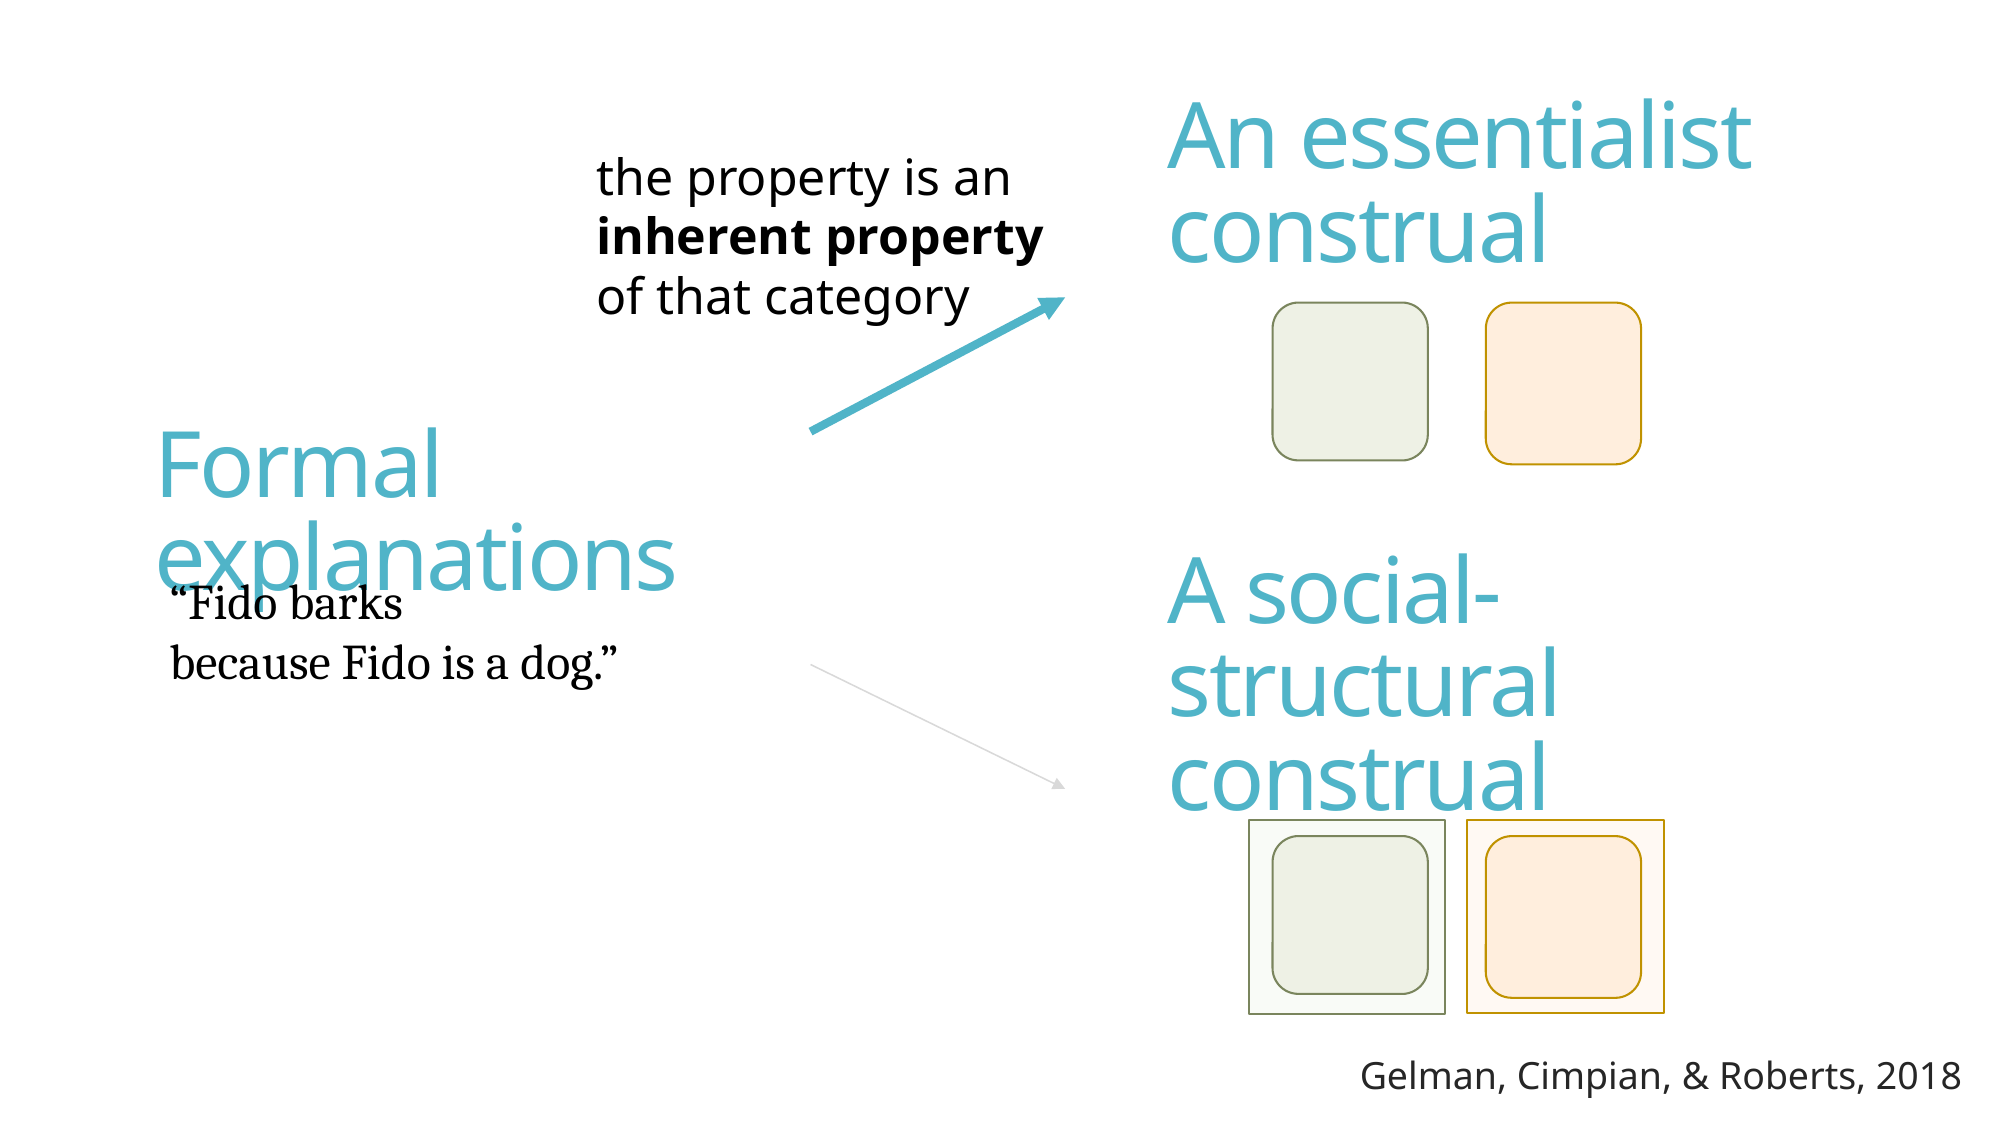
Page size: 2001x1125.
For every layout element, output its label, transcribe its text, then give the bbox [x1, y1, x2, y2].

text_box [1248, 866, 1446, 1015]
text_box An essentialist construal [1152, 9, 1895, 365]
text_box “Fido barks because Fido is a dog.” [154, 562, 634, 698]
text_box [1484, 365, 1643, 466]
text_box Gelman, Cimpian, & Roberts, 2018 [371, 1051, 1978, 1112]
text_box [1271, 866, 1429, 995]
title A social-structural construal [1152, 511, 1895, 866]
text_box [1466, 866, 1665, 1014]
text_box Formal explanations [139, 367, 881, 665]
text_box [810, 297, 1066, 432]
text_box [810, 664, 1066, 790]
text_box the property is an inherent property of that category [581, 137, 1059, 333]
text_box [1271, 365, 1429, 462]
text_box [1484, 866, 1643, 999]
